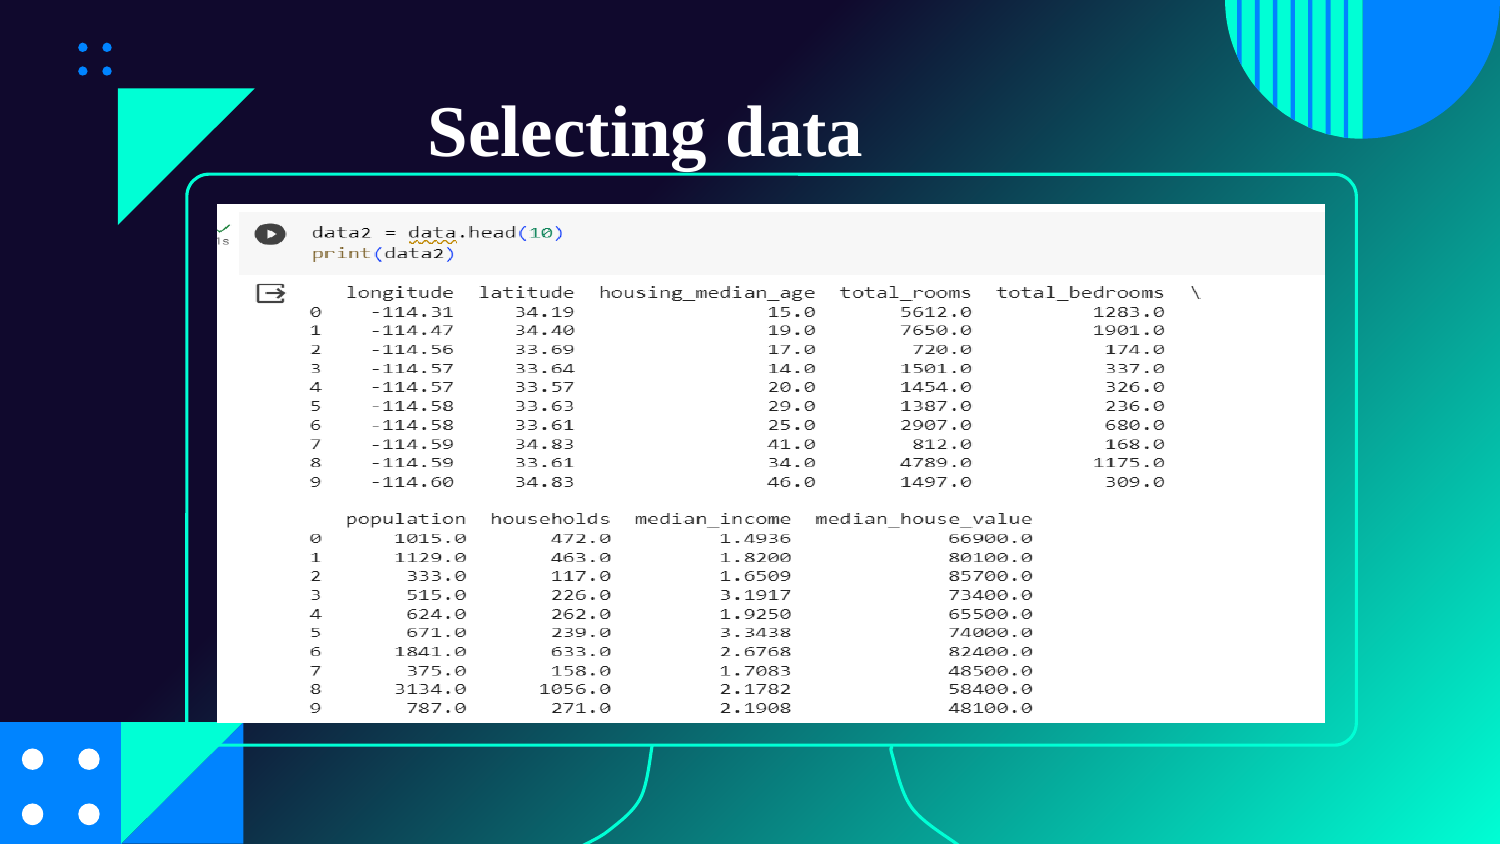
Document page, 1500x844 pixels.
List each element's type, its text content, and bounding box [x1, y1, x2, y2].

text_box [186, 173, 1357, 844]
title Selecting data [329, 80, 962, 172]
picture [217, 204, 1325, 723]
